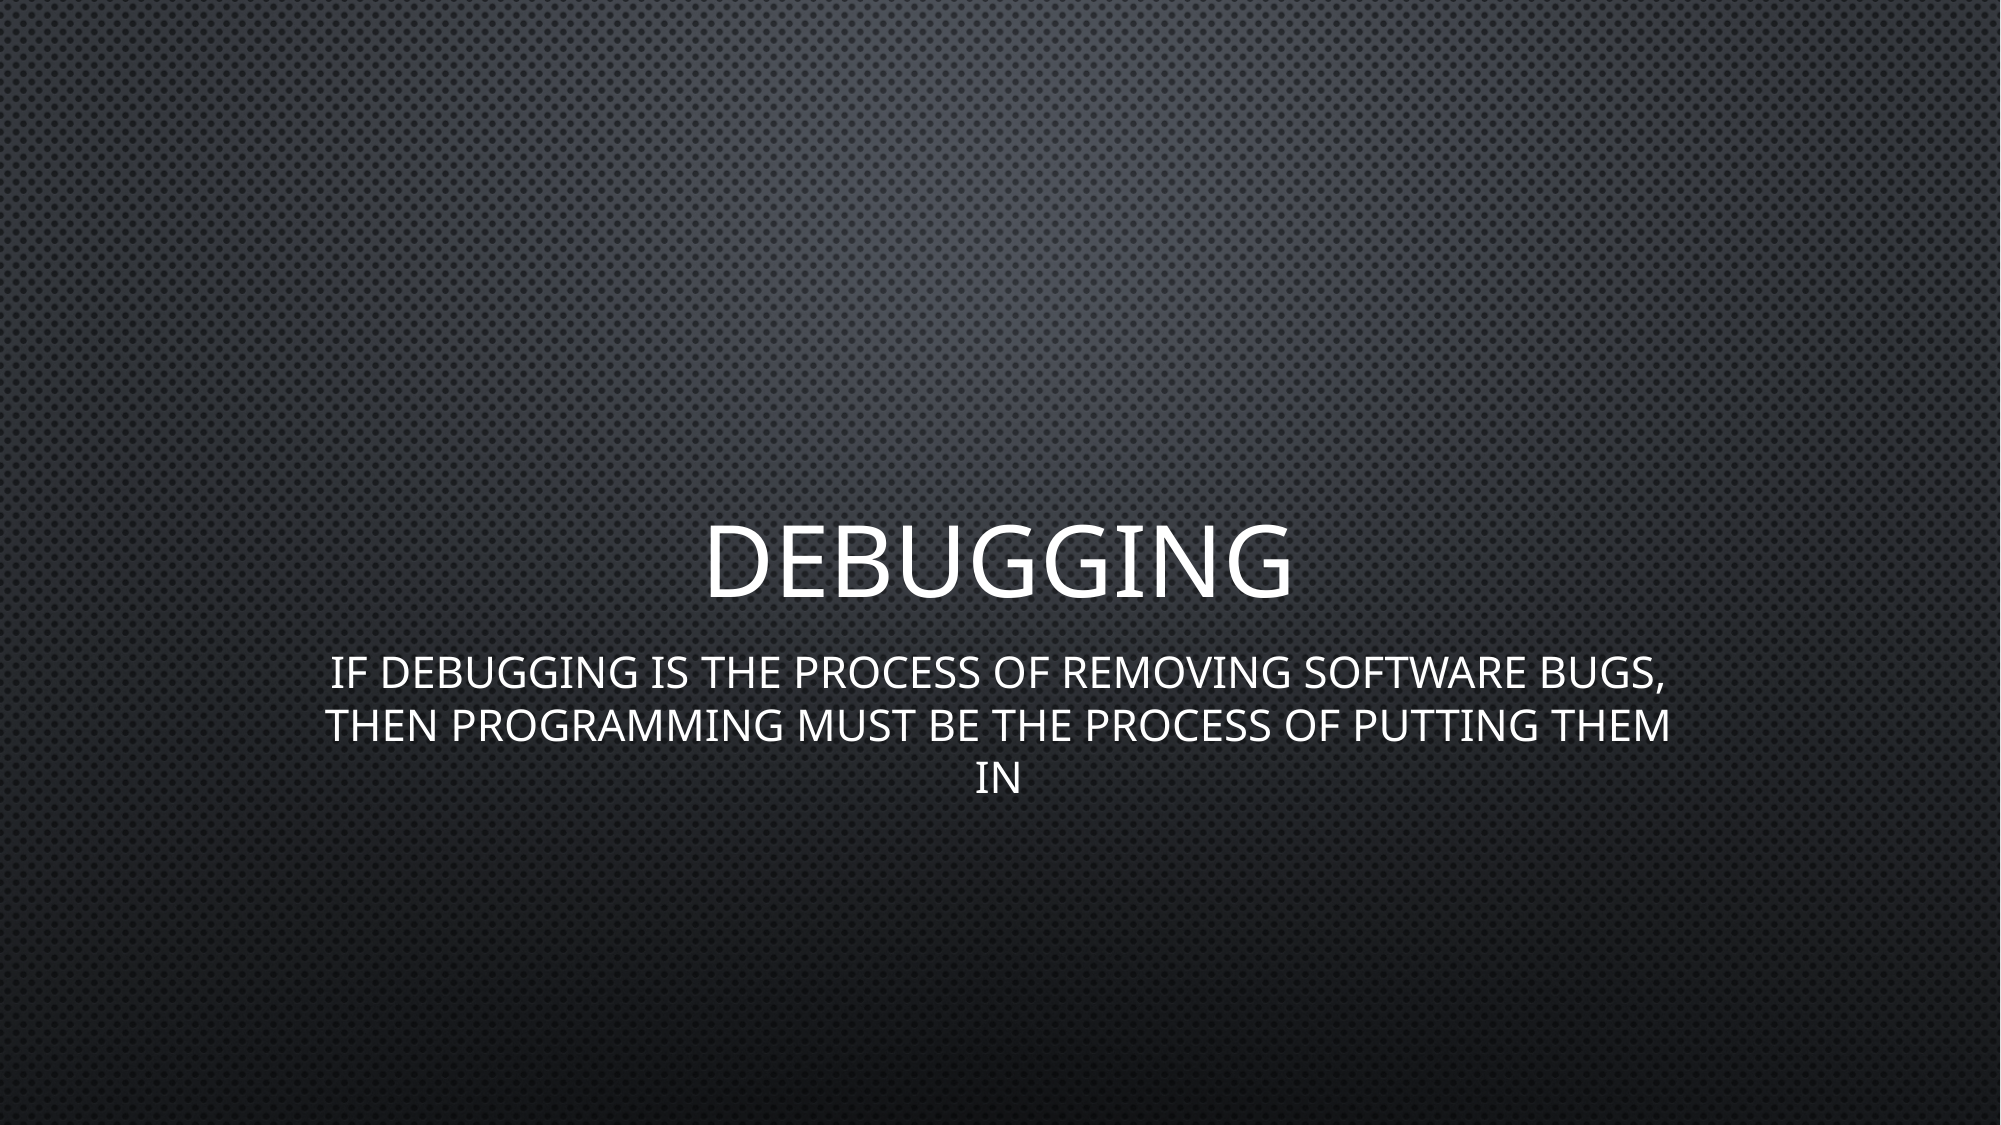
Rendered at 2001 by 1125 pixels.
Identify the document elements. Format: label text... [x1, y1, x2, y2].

subtitle If debugging is the process of removing software bugs, then programming must be the process of putting them in [287, 637, 1711, 950]
title Debugging [287, 99, 1711, 625]
